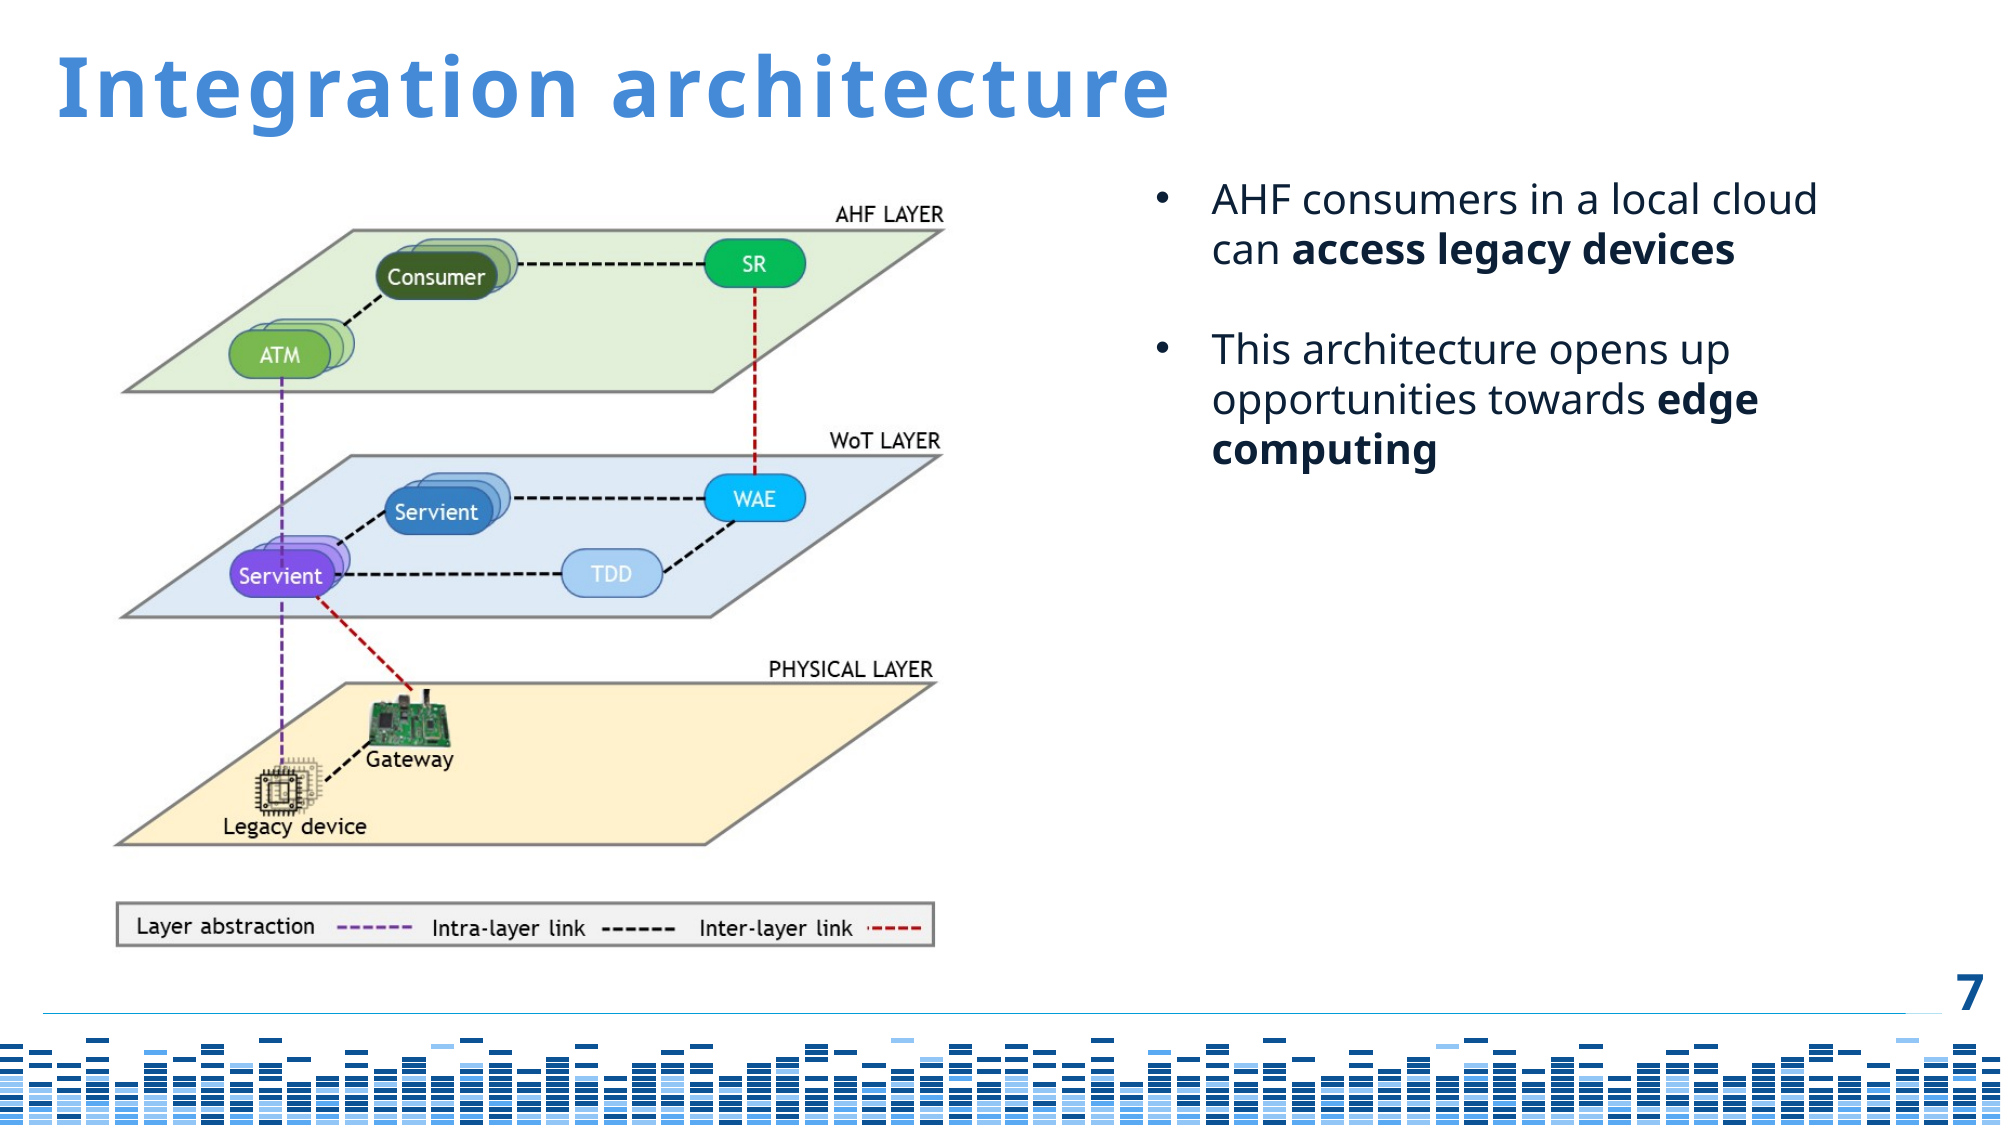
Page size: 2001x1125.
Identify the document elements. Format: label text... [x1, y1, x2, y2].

text_box AHF consumers in a local cloud can access legacy devices This architecture opens up opportunities towards edge computing [1140, 165, 1906, 480]
slide_number 7 [1905, 961, 2000, 1019]
picture [0, 182, 1039, 1001]
title Integration architecture [42, 20, 1970, 161]
